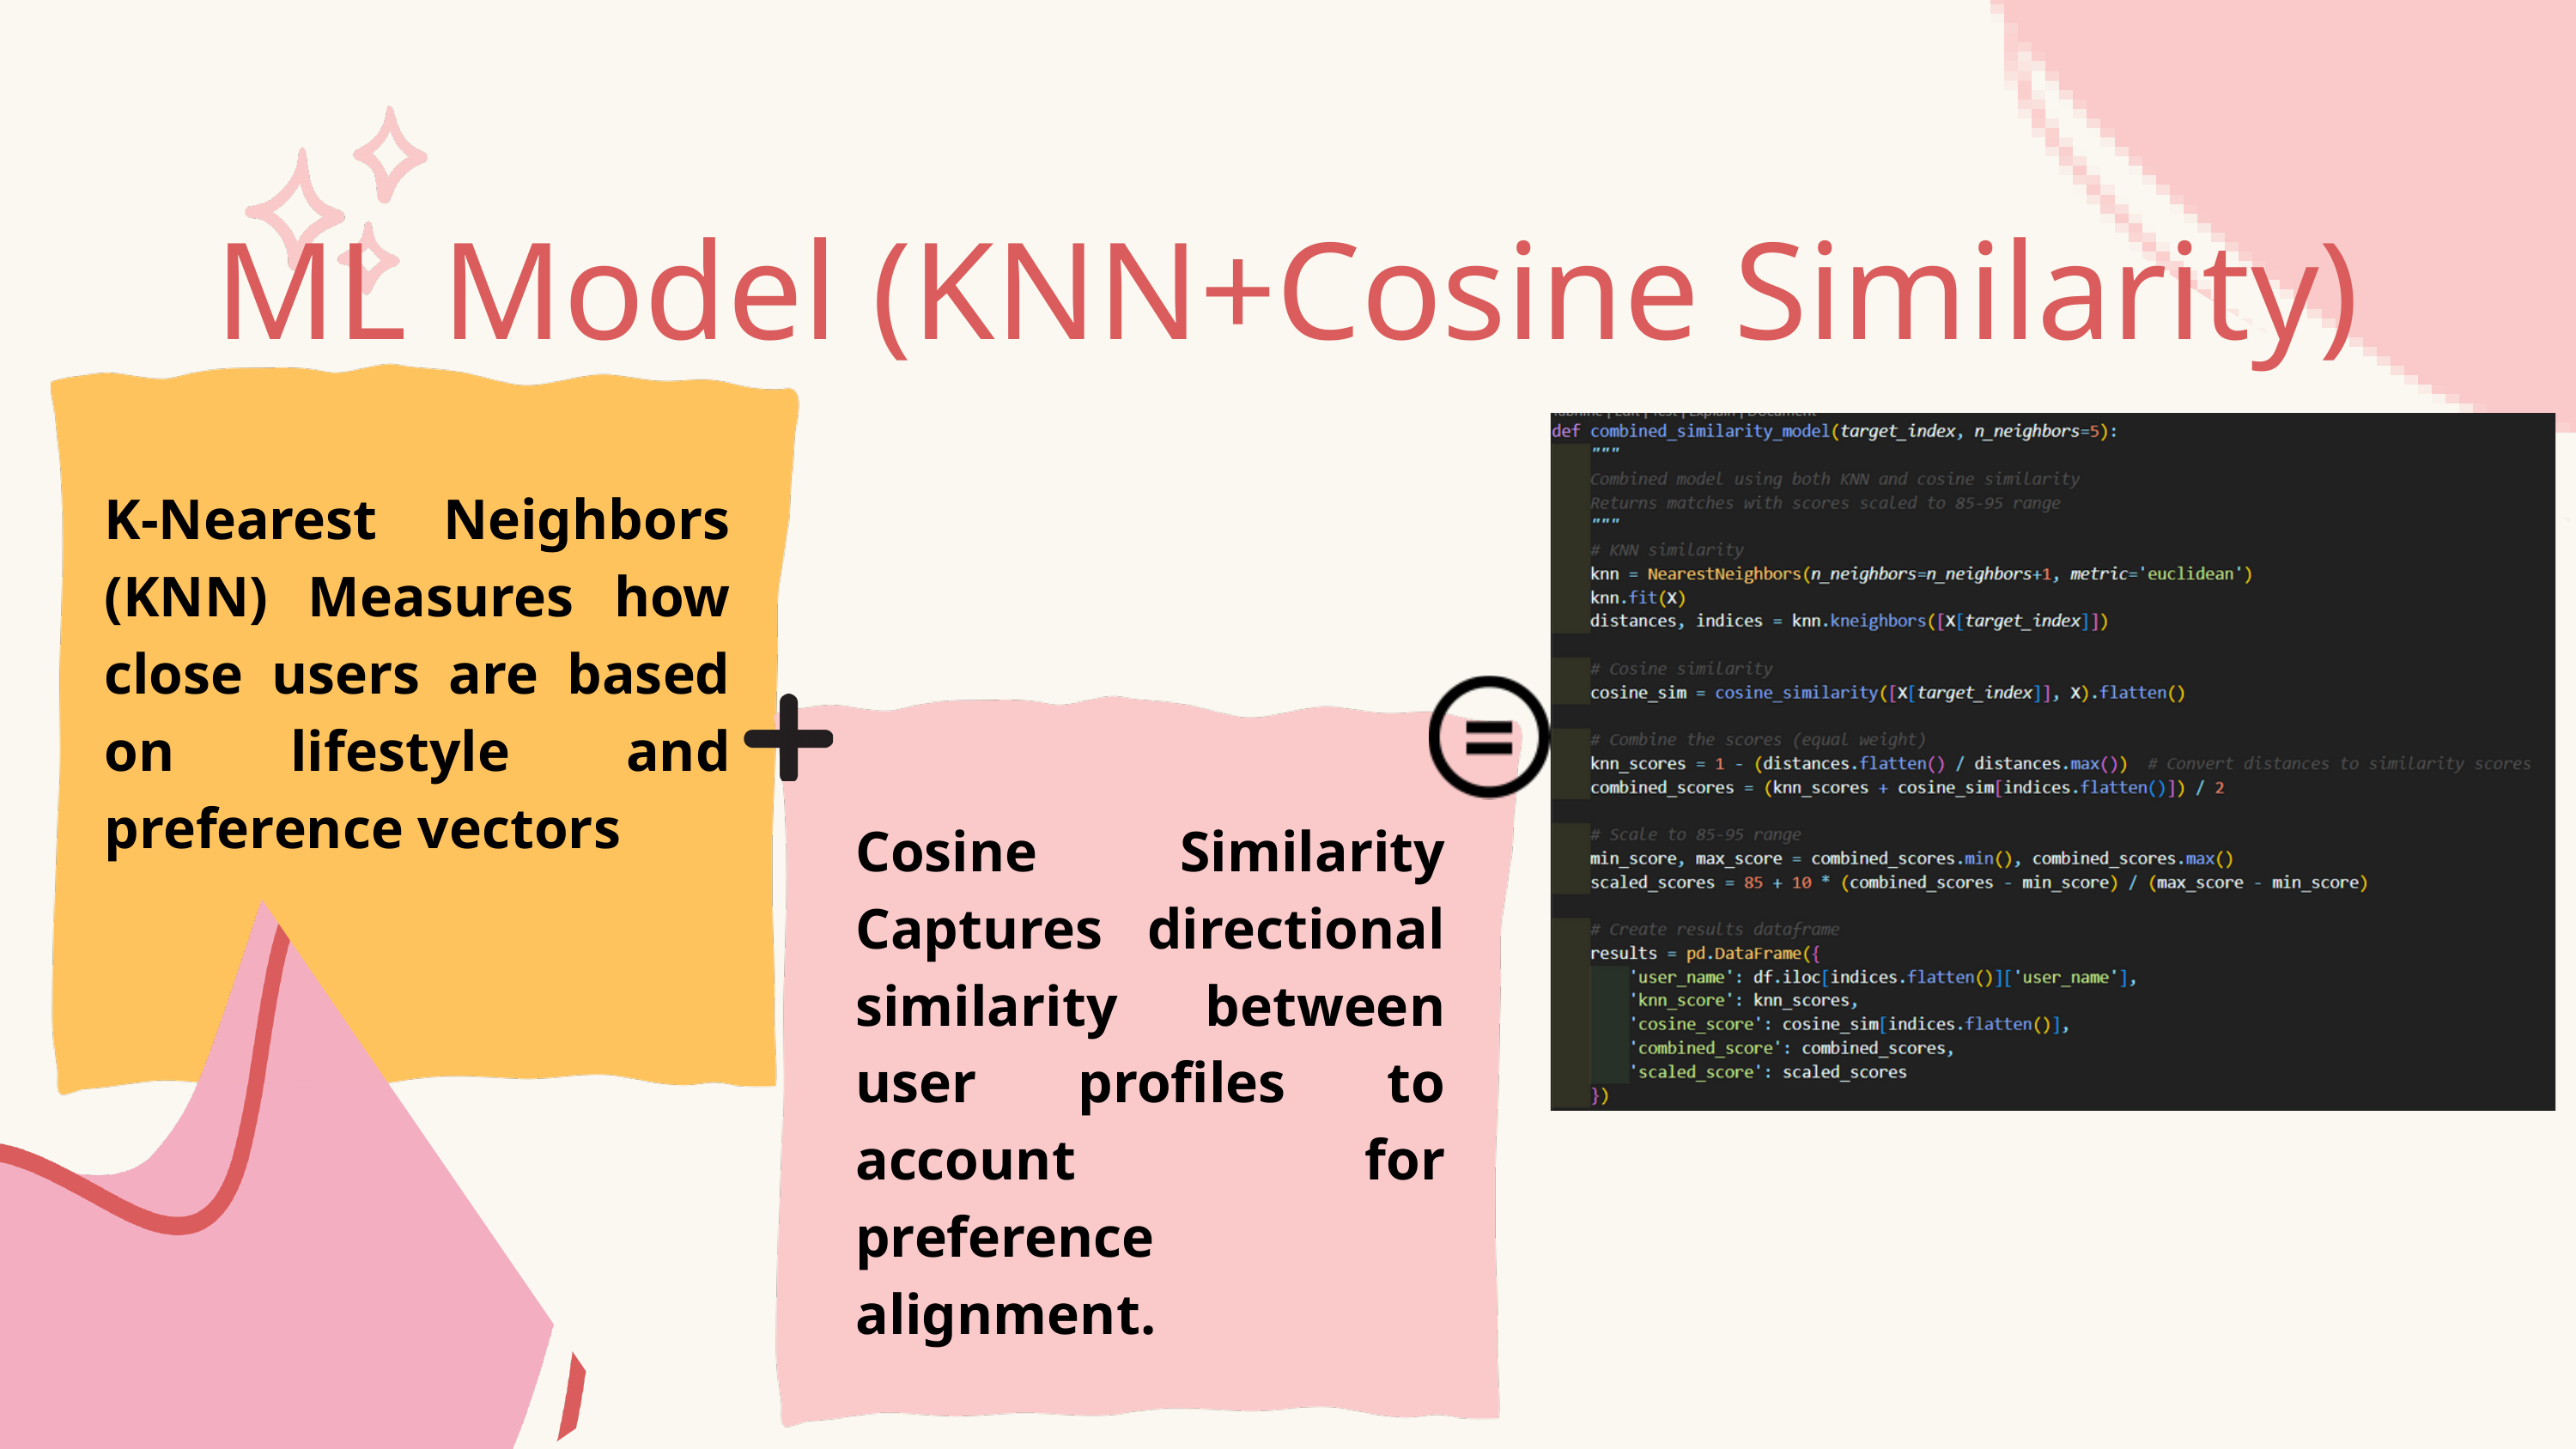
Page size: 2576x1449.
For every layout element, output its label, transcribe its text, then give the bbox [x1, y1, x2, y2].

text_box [773, 694, 1528, 1430]
text_box [1550, 413, 2556, 1111]
text_box [245, 106, 428, 179]
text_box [50, 361, 805, 1098]
text_box [1429, 676, 1551, 800]
text_box [0, 873, 610, 1449]
text_box [1908, 0, 2576, 527]
text_box ML Model (KNN+Cosine Similarity) [203, 179, 2373, 367]
